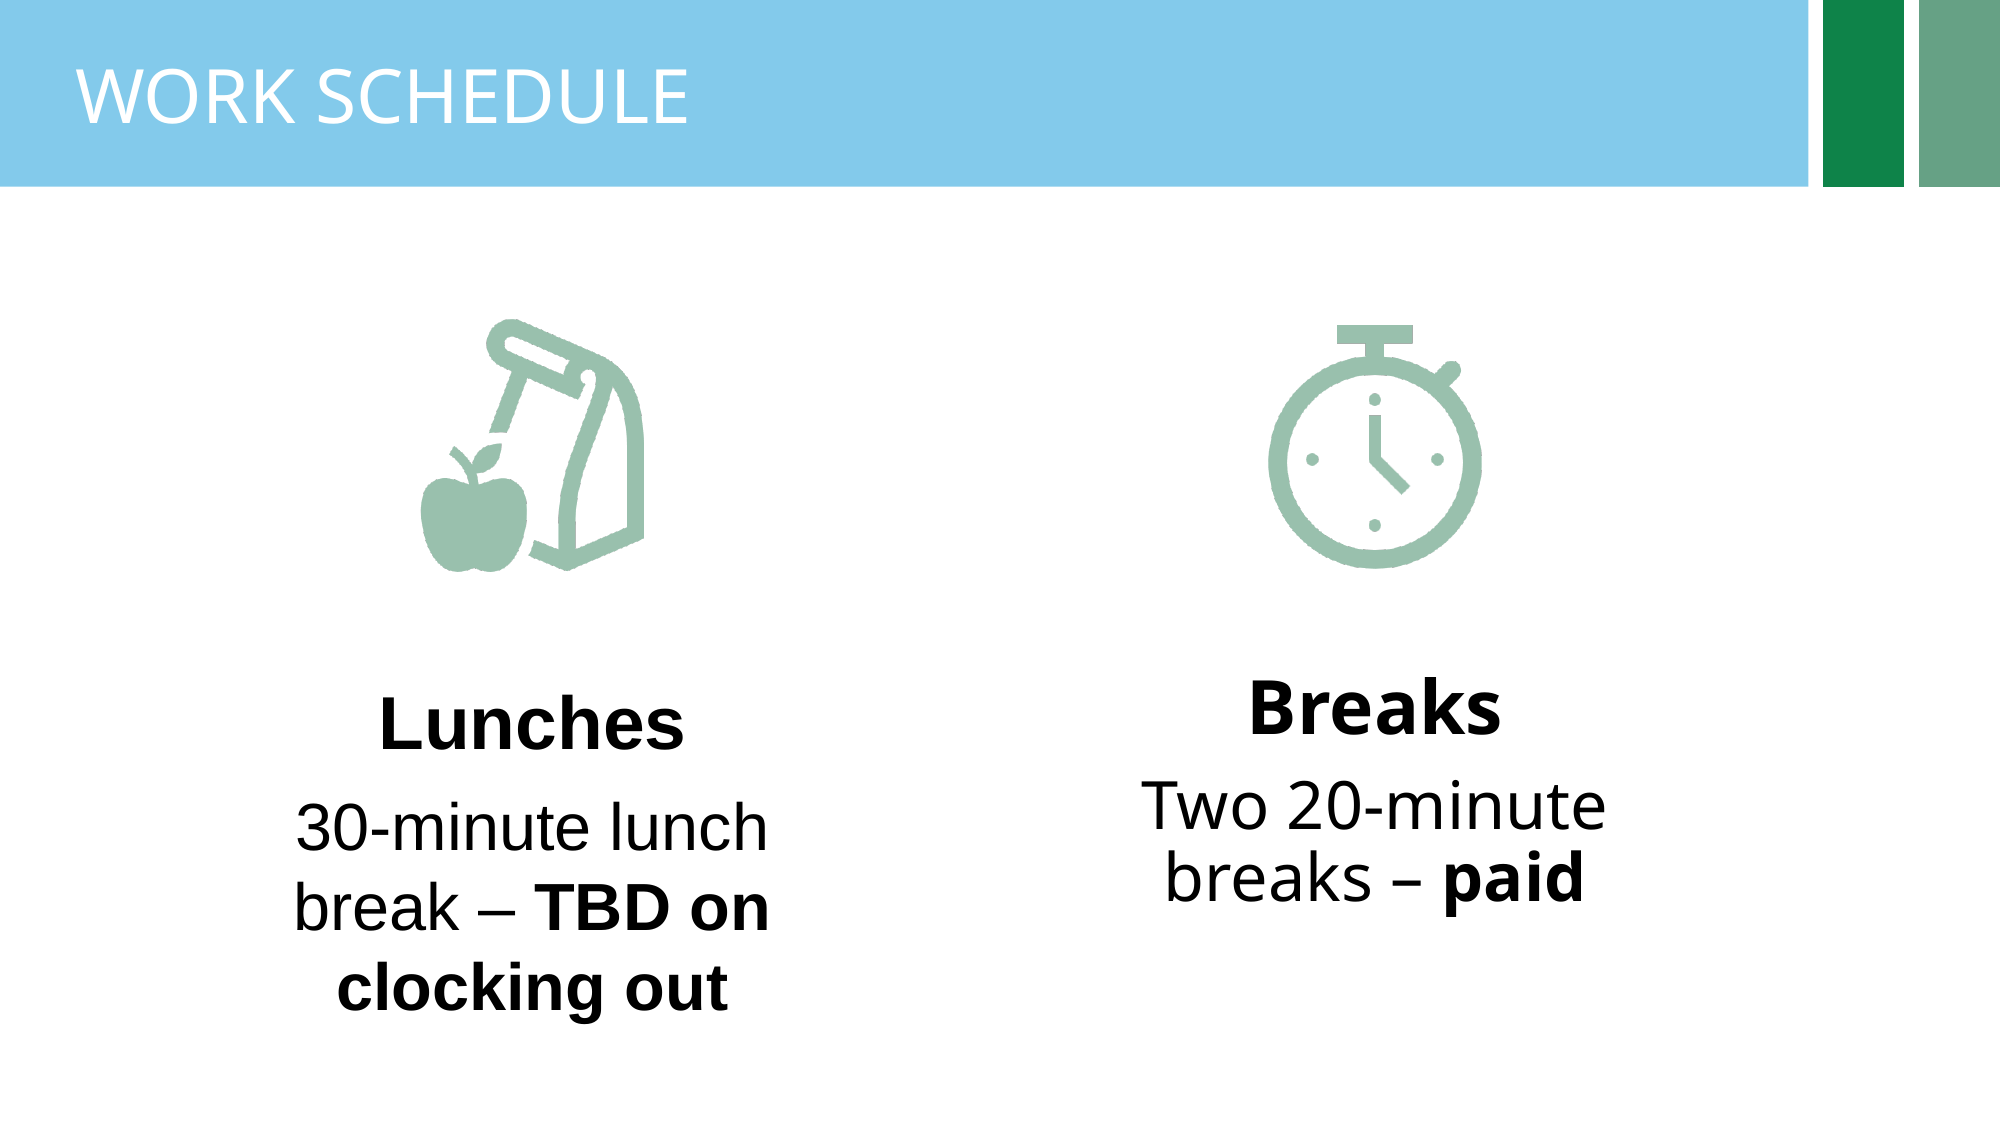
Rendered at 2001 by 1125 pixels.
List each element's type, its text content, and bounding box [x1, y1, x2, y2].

list Breaks Two 20-minute breaks – paid [1053, 662, 1697, 1125]
title WORK SCHEDULE [0, 0, 1809, 187]
text_box Lunches 30-minute lunch break – TBD on clocking out [193, 663, 872, 1125]
picture [1224, 295, 1526, 597]
picture [396, 309, 669, 583]
